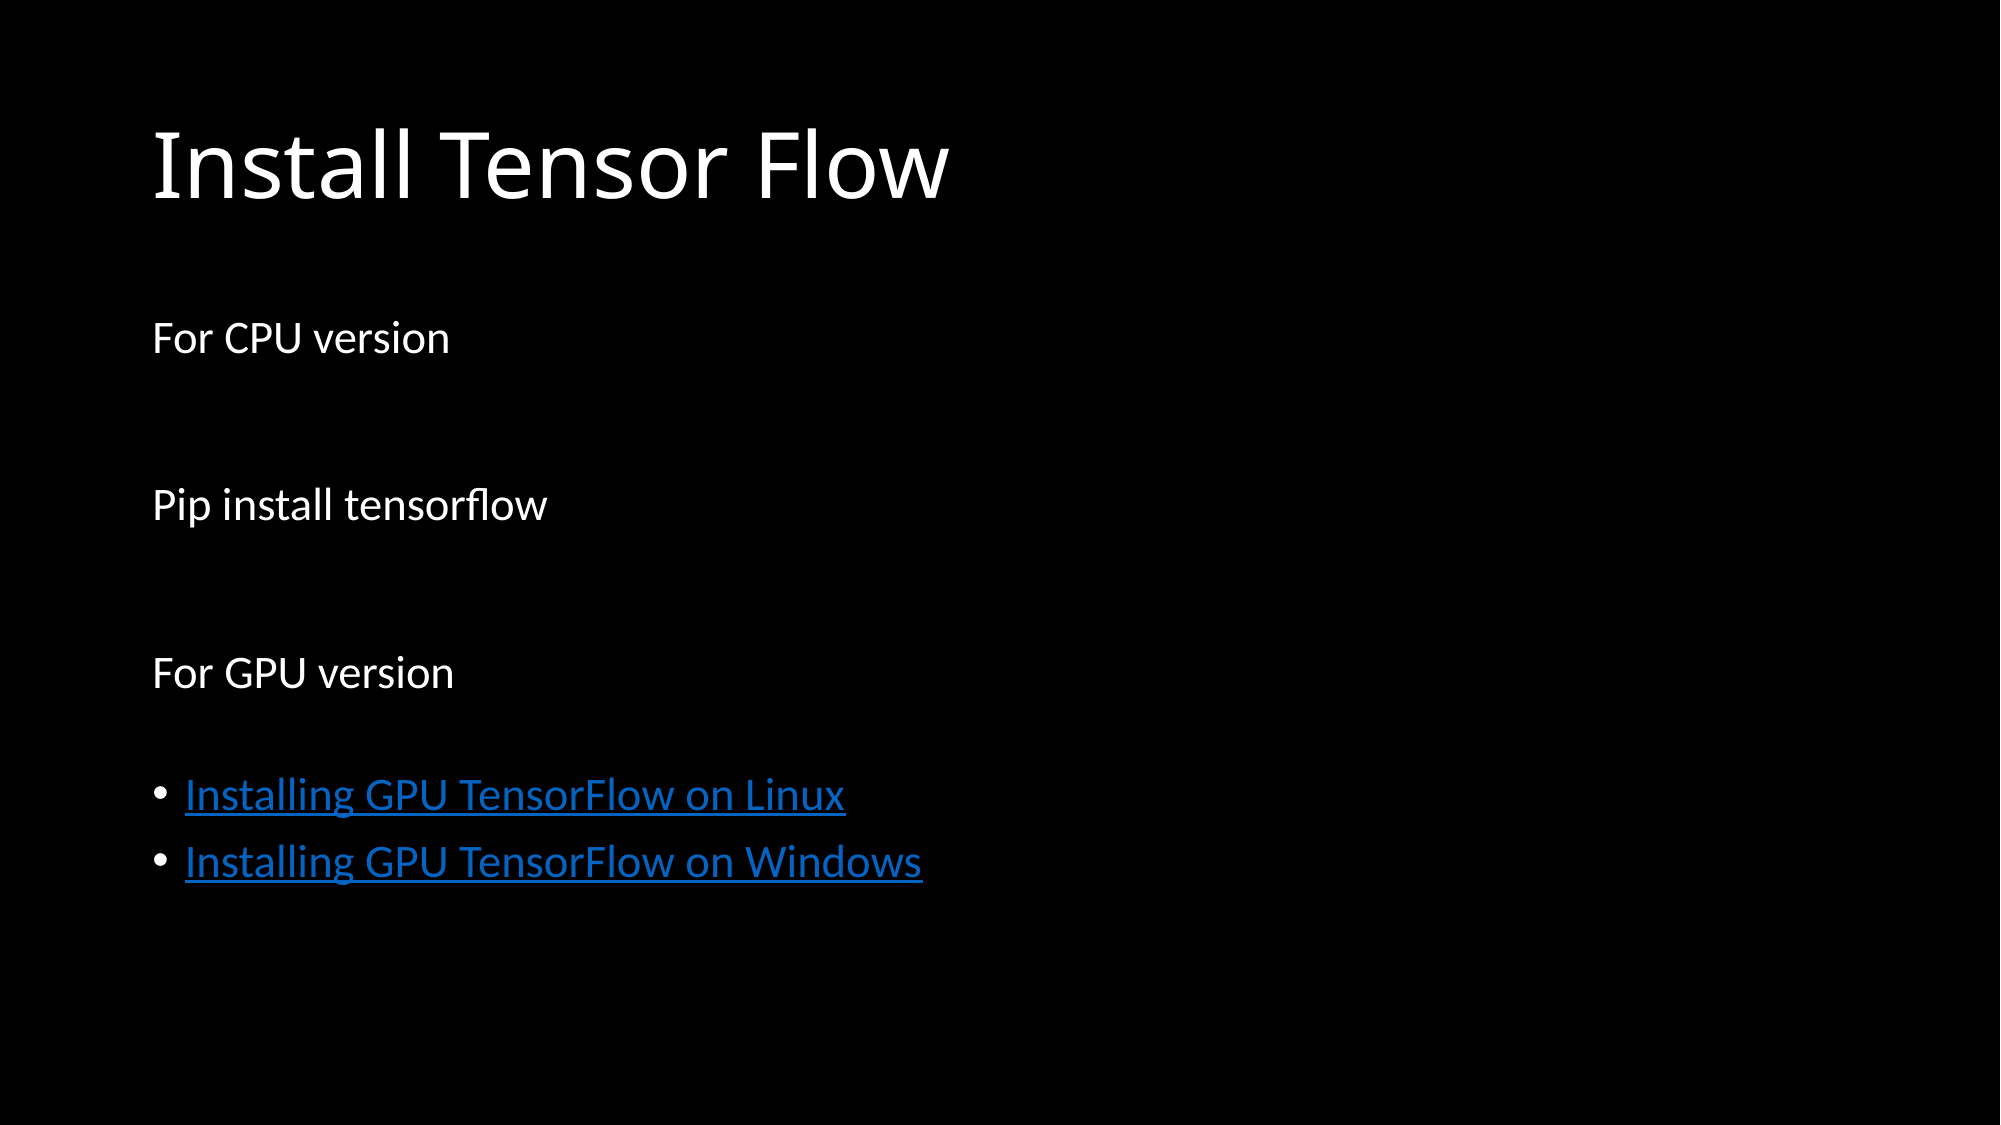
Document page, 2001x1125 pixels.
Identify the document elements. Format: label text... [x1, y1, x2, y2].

list For CPU version Pip install tensorflow For GPU version Installing GPU TensorFlow on Linux Installing GPU TensorFlow on Windows [137, 299, 1863, 1014]
title Install Tensor Flow [137, 59, 1863, 278]
